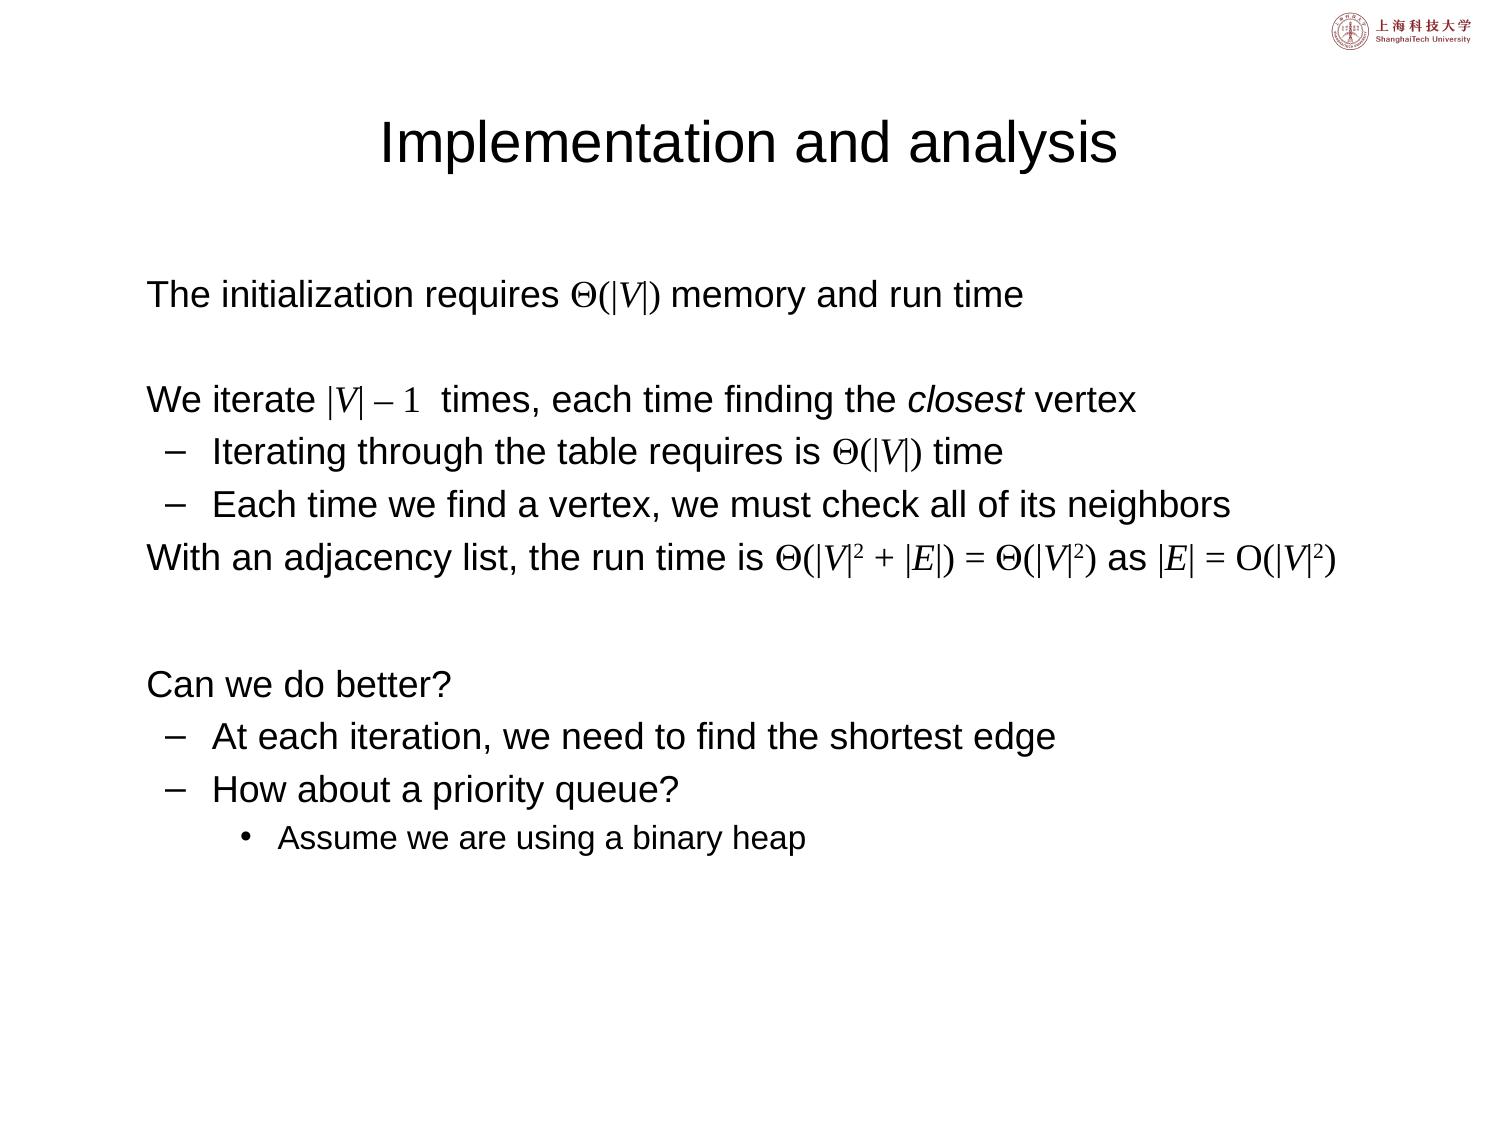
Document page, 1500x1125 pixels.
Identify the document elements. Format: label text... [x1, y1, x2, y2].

picture [1327, 0, 1478, 109]
title Implementation and analysis [74, 44, 1426, 233]
list The initialization requires Q(|V|) memory and run time We iterate |V| – 1 times, each time finding the closest vertex Iterating through the table requires is Q(|V|) time Each time we find a vertex, we must check all of its neighbors With an adjacency list, the run time is Q(|V|2 + |E|) = Q(|V|2) as |E| = O(|V|2) Can we do better? At each iteration, we need to find the shortest edge How about a priority queue? Assume we are using a binary heap [74, 262, 1426, 1006]
